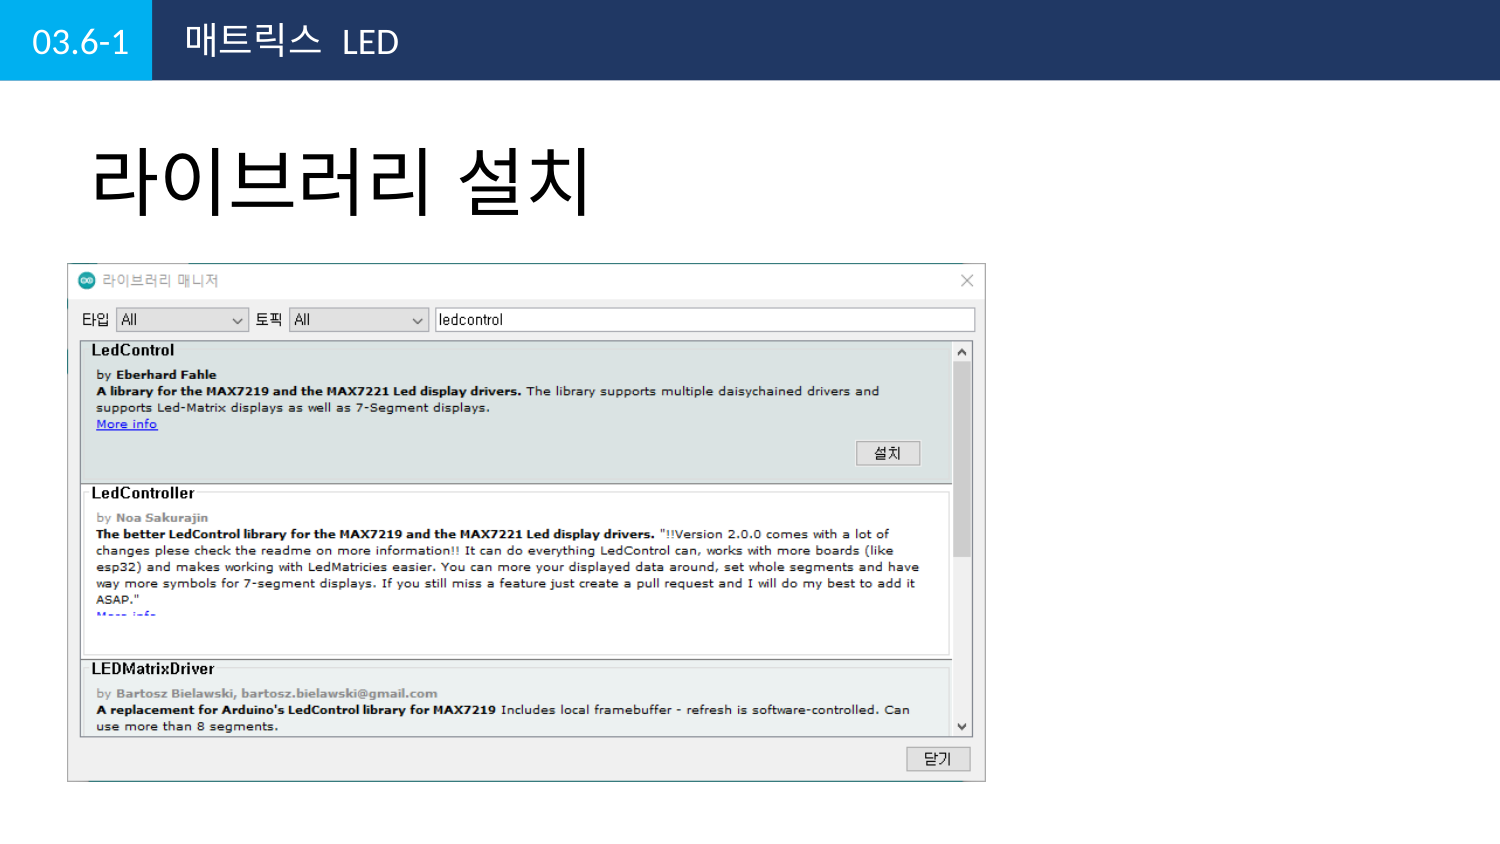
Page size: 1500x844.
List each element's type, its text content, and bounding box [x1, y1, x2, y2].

text_box 03.6-1 [17, 9, 153, 70]
text_box [0, 0, 153, 81]
text_box [153, 0, 1500, 81]
picture [67, 263, 986, 782]
text_box 매트릭스 LED [169, 9, 945, 70]
text_box 라이브러리 설치 [76, 127, 848, 233]
